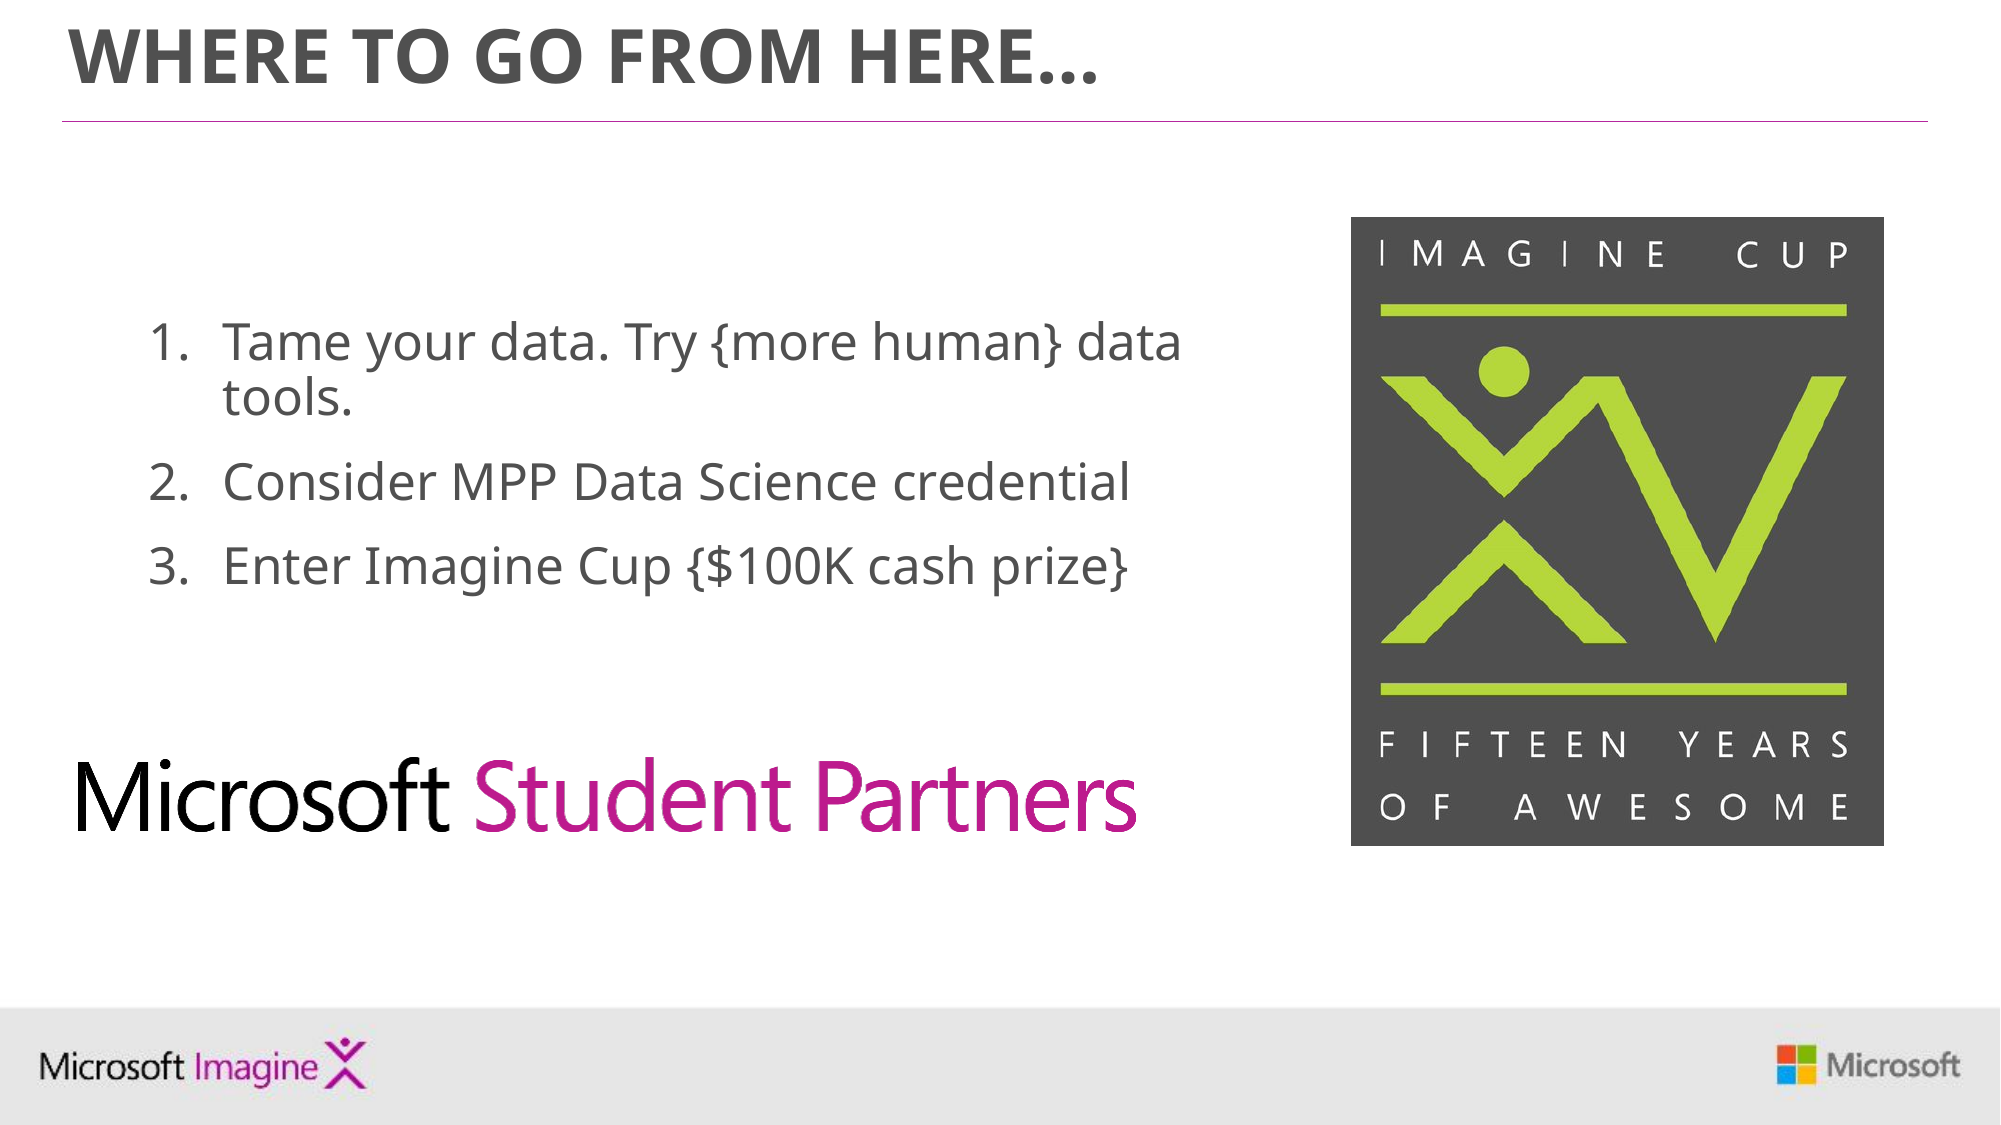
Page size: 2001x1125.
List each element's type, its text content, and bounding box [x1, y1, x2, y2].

text_box Tame your data. Try {more human} data tools. Consider MPP Data Science credential Enter Imagine Cup {$100K cash prize} [133, 308, 1244, 674]
title Where to go from here… [53, 11, 1656, 99]
text_box [78, 157, 1871, 881]
picture [0, 0, 2001, 1125]
